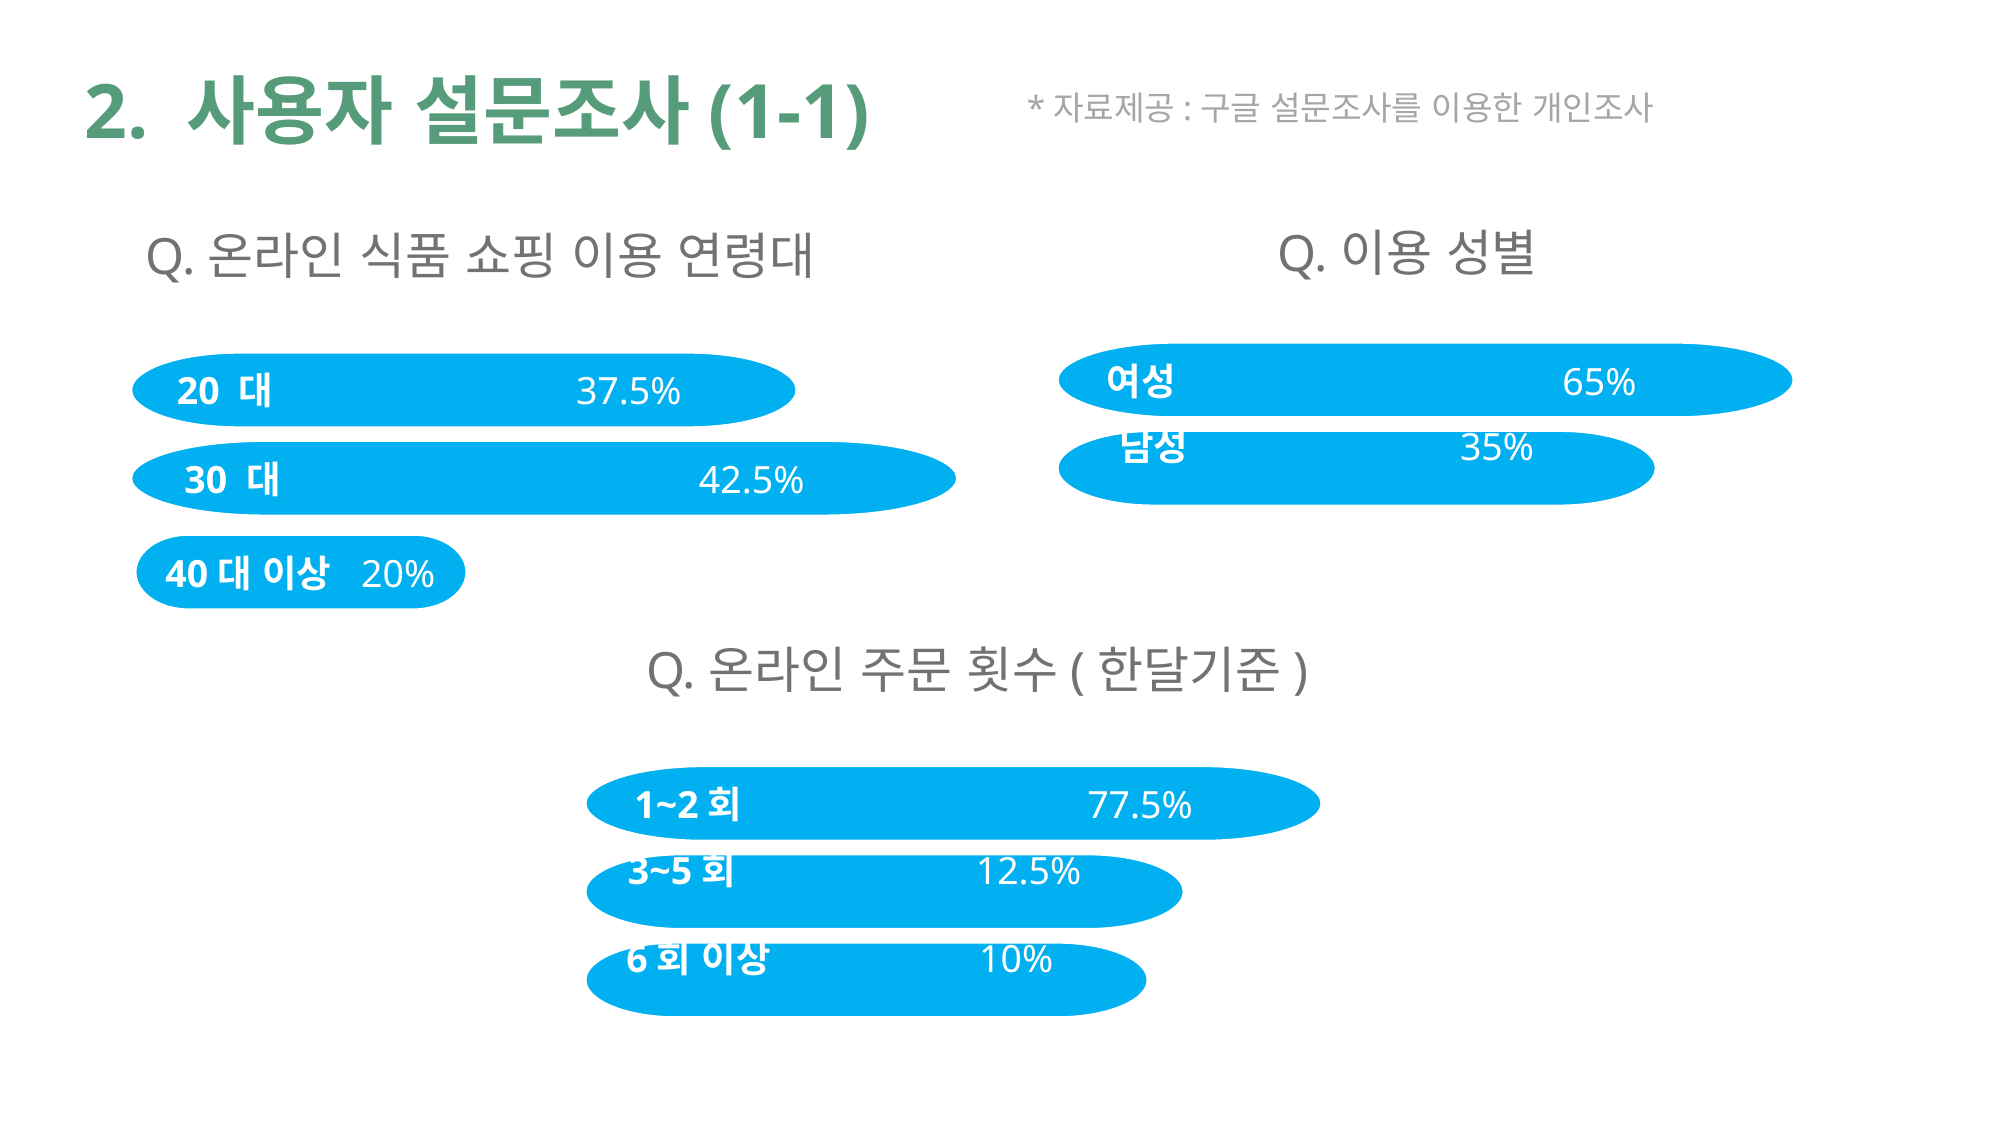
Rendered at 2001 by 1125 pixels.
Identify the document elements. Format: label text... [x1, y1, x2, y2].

text_box 남성 35% [1055, 428, 1658, 508]
text_box 30 대 42.5% [129, 438, 960, 518]
text_box Q.온라인 식품 쇼핑 이용 연령대 [130, 217, 868, 293]
text_box Q.이용 성별 [1262, 214, 2000, 290]
text_box Q.온라인 주문 횟수(한달기준) [631, 630, 1369, 706]
text_box *자료제공:구글 설문조사를 이용한 개인조사 [1012, 79, 1840, 134]
title 2. 사용자 설문조사(1-1) [0, 0, 1149, 218]
text_box 3~5회 12.5% [583, 852, 1186, 932]
text_box 1~2회 77.5% [583, 764, 1324, 843]
text_box 6회 이상 10% [583, 940, 1150, 1020]
text_box 40대 이상 20% [133, 532, 469, 612]
text_box 여성 65% [1055, 340, 1796, 420]
text_box 20 대 37.5% [129, 350, 799, 430]
